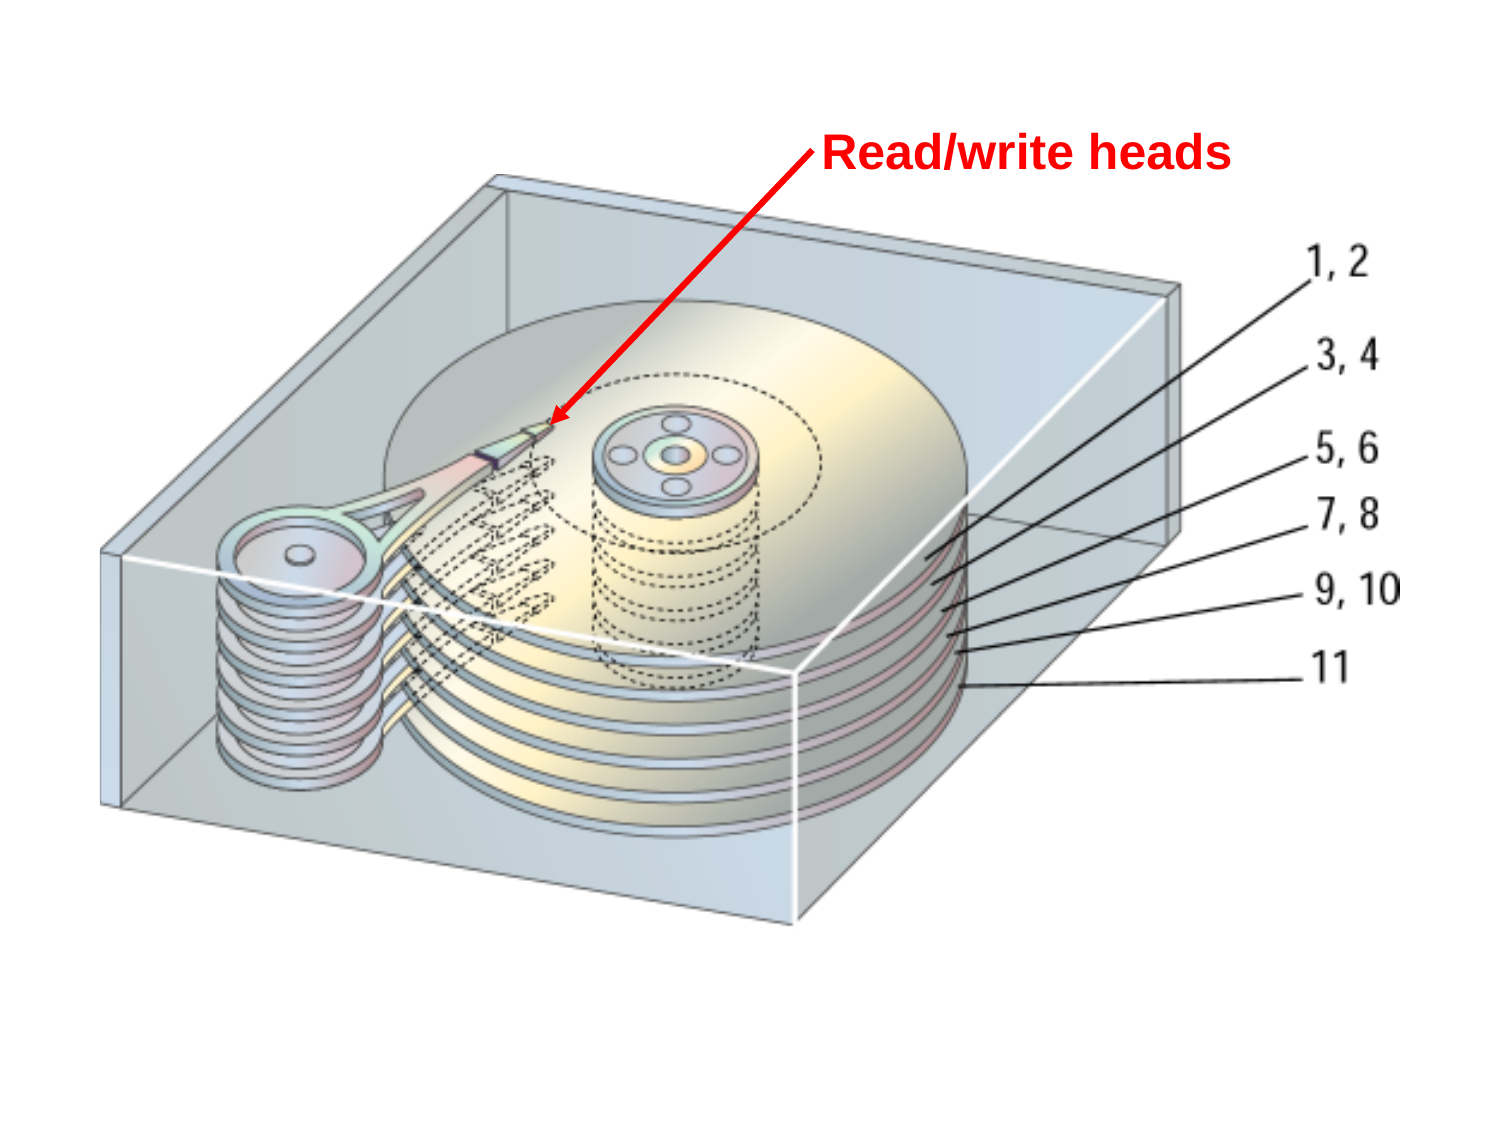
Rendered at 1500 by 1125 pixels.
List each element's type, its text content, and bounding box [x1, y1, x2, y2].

picture [99, 174, 1401, 944]
text_box Read/write heads [806, 112, 1248, 173]
